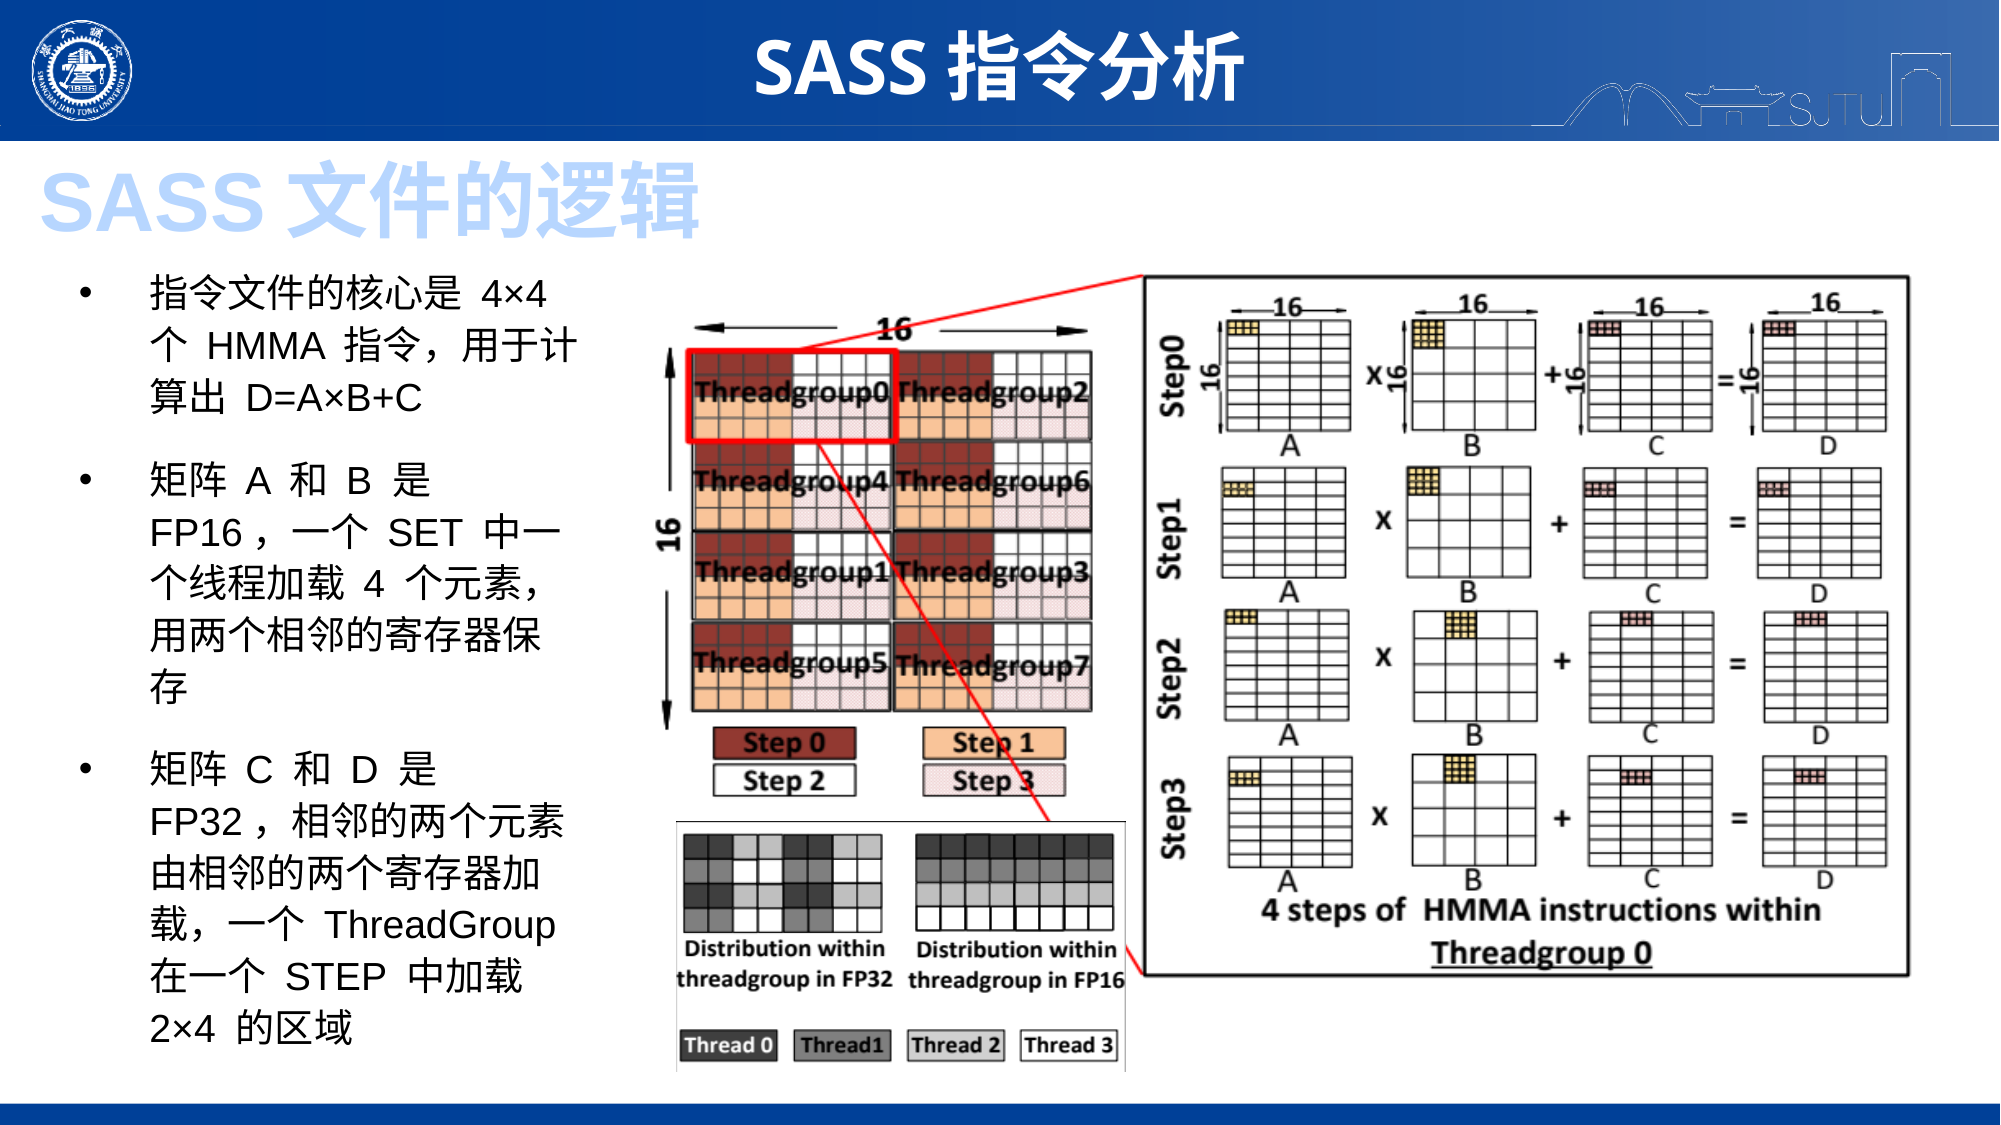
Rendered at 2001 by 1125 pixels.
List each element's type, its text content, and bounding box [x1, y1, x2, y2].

text_box SASS文件的逻辑 [24, 140, 717, 256]
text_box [628, 256, 1936, 1073]
list 指令文件的核心是 4×4 个 HMMA 指令，用于计算出 D=A×B+C 矩阵 A 和 B 是 FP16，一个 SET 中一个线程加载 4 个元素，用两个相邻的寄存器保存 矩阵 C 和 D 是 FP32，相邻的两个元素由相邻的两个寄存器加载，一个 ThreadGroup 在一个 STEP 中加载 2×4 的区域 [64, 256, 596, 1073]
list SASS指令分析 [1, 0, 1999, 141]
